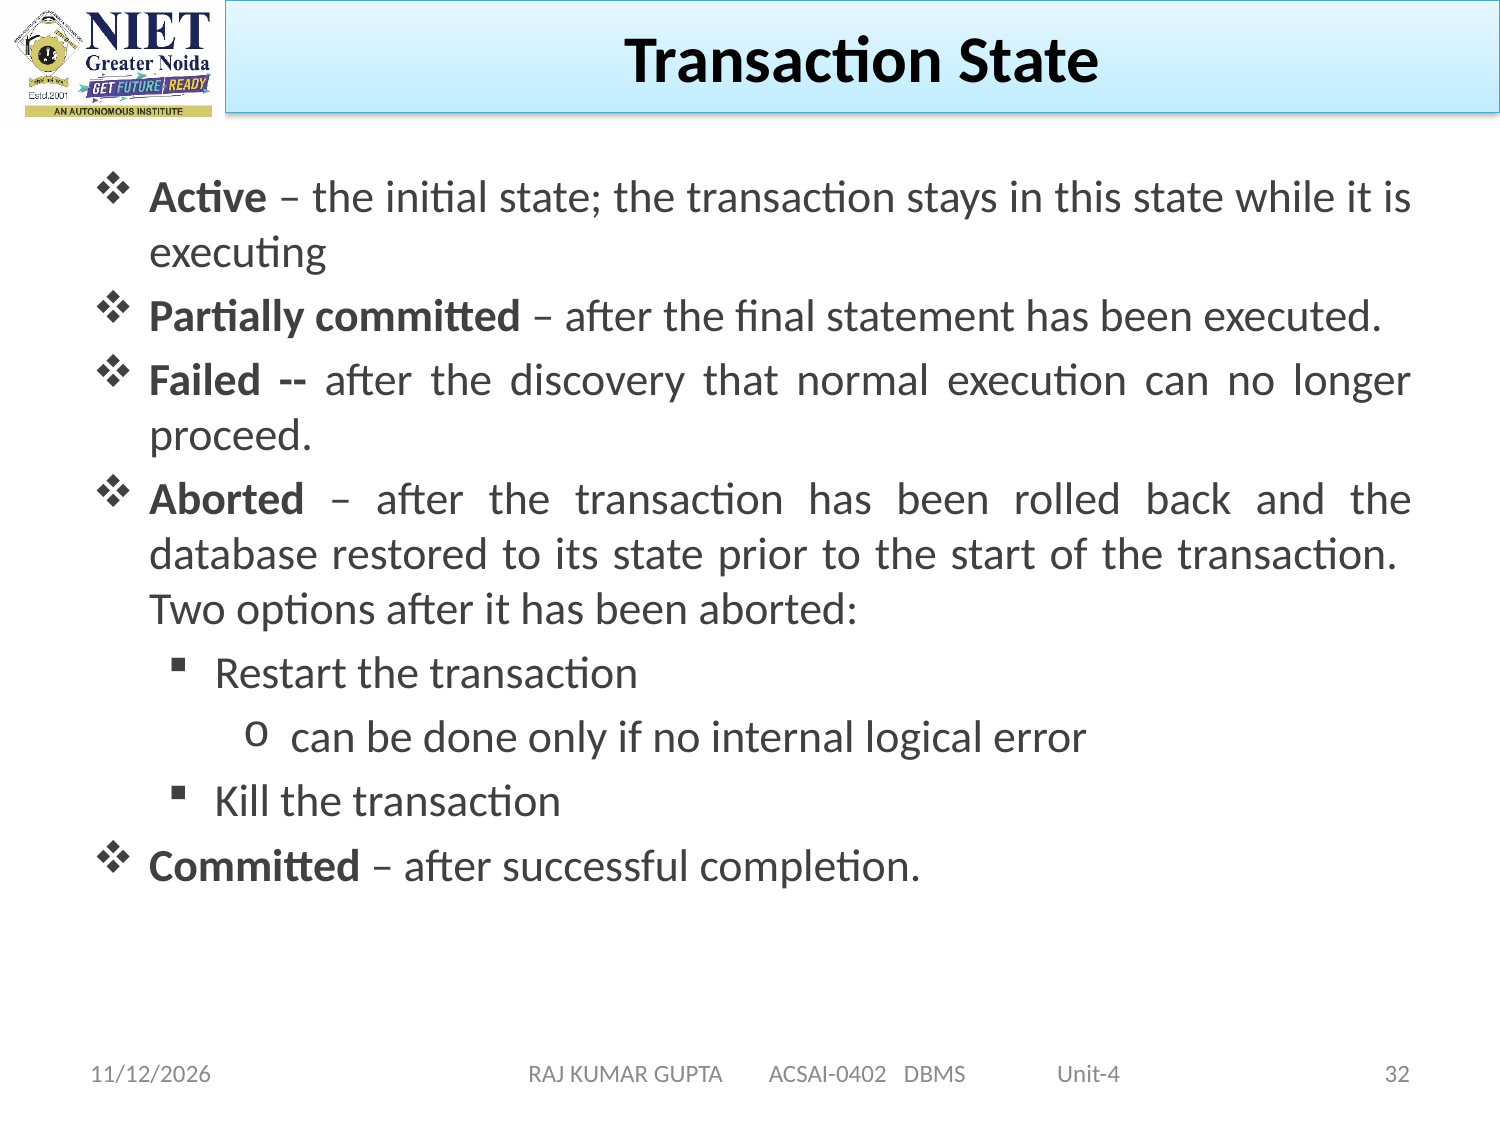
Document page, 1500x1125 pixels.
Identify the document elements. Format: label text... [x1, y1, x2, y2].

footer RAJ KUMAR GUPTA ACSAI-0402 DBMS Unit-4 [412, 1042, 1074, 1103]
text_box Transaction State [226, 0, 1500, 113]
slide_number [75, 1042, 412, 1103]
picture [0, 0, 226, 128]
slide_number 32 [1074, 1042, 1425, 1103]
list Active – the initial state; the transaction stays in this state while it is executing Partially committed – after the final statement has been executed. Failed -- after the discovery that normal execution can no longer proceed. Aborted – after the transaction has been rolled back and the database restored to its state prior to the start of the transaction. Two options after it has been aborted: Restart the transaction can be done only if no internal logical error Kill the transaction Committed – after successful completion. [77, 158, 1428, 1043]
